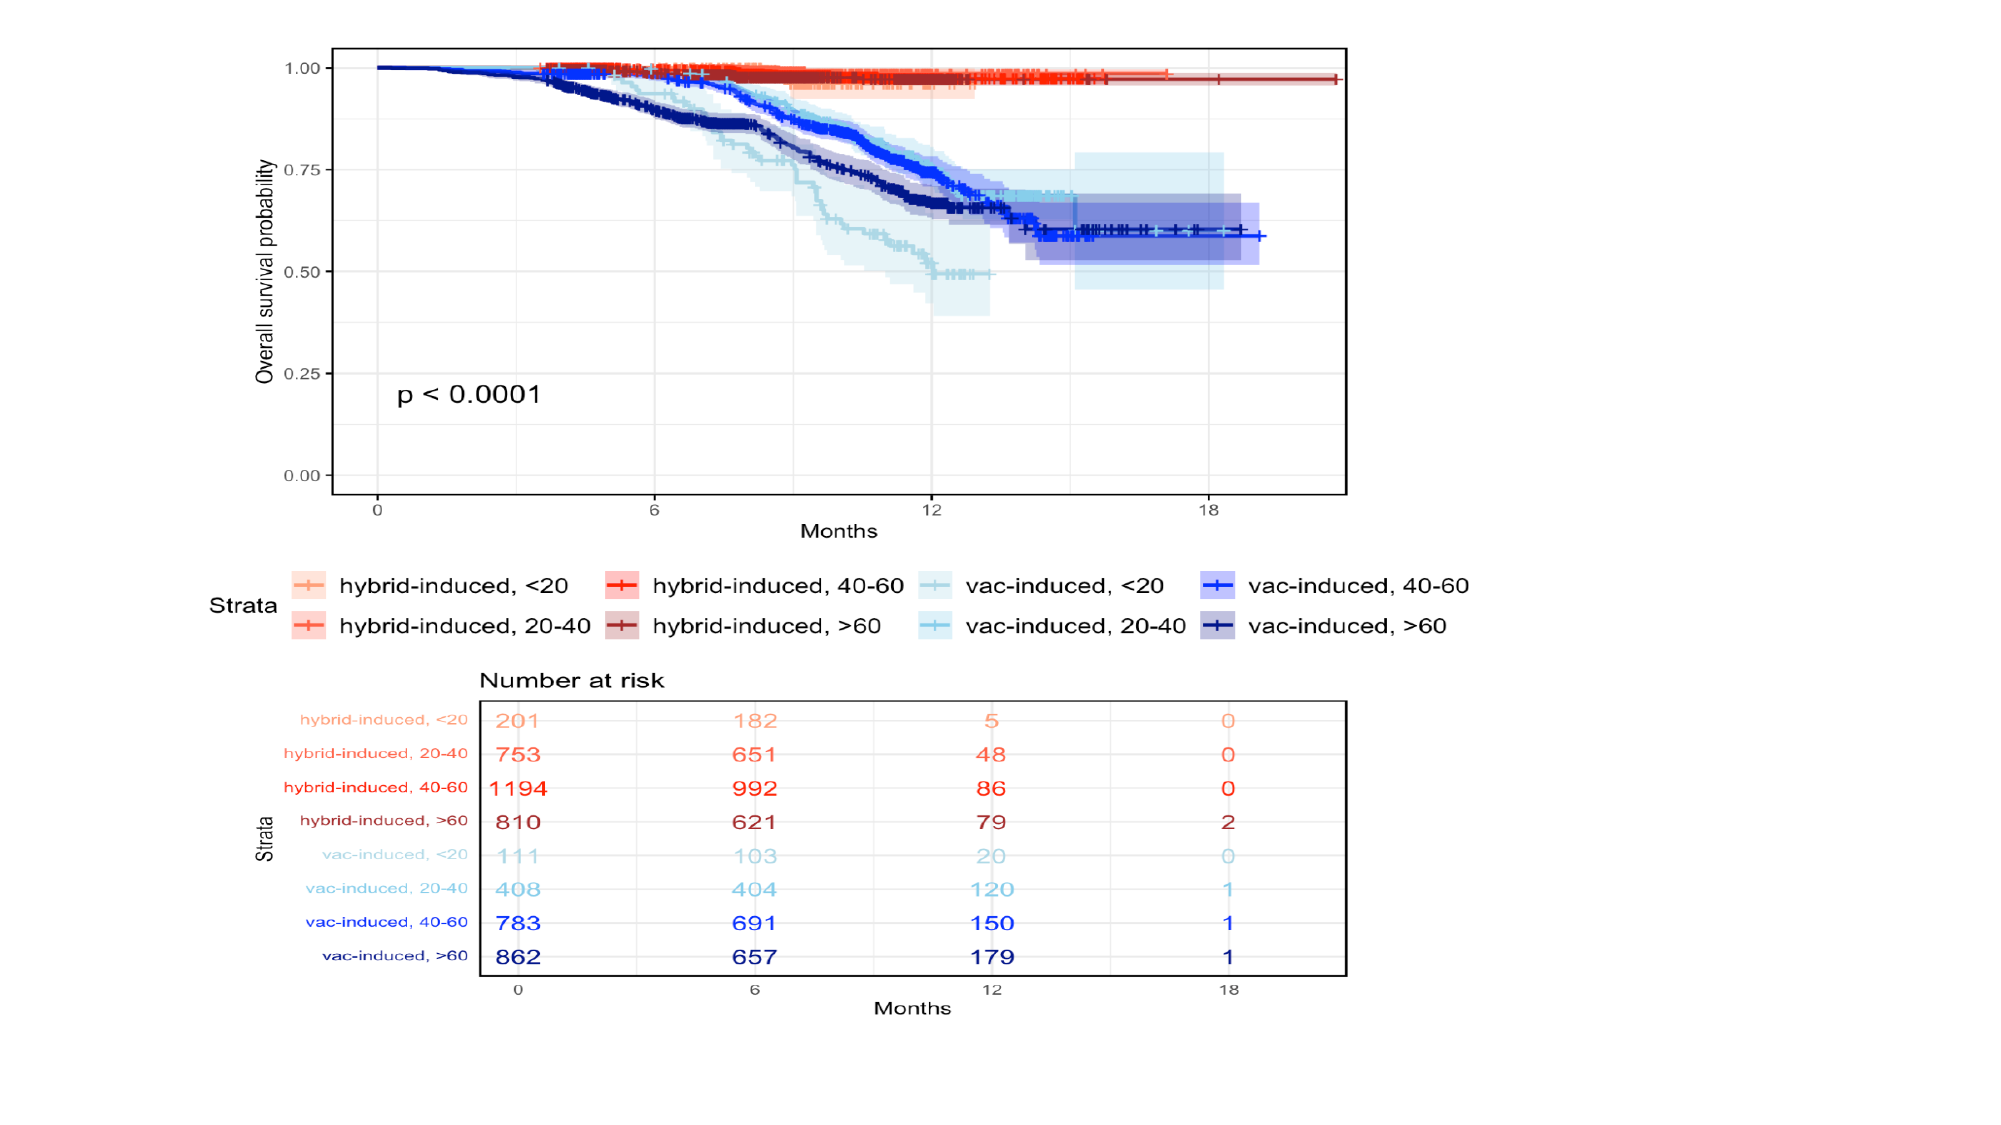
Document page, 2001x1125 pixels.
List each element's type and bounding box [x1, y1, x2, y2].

picture [201, 0, 1478, 1046]
